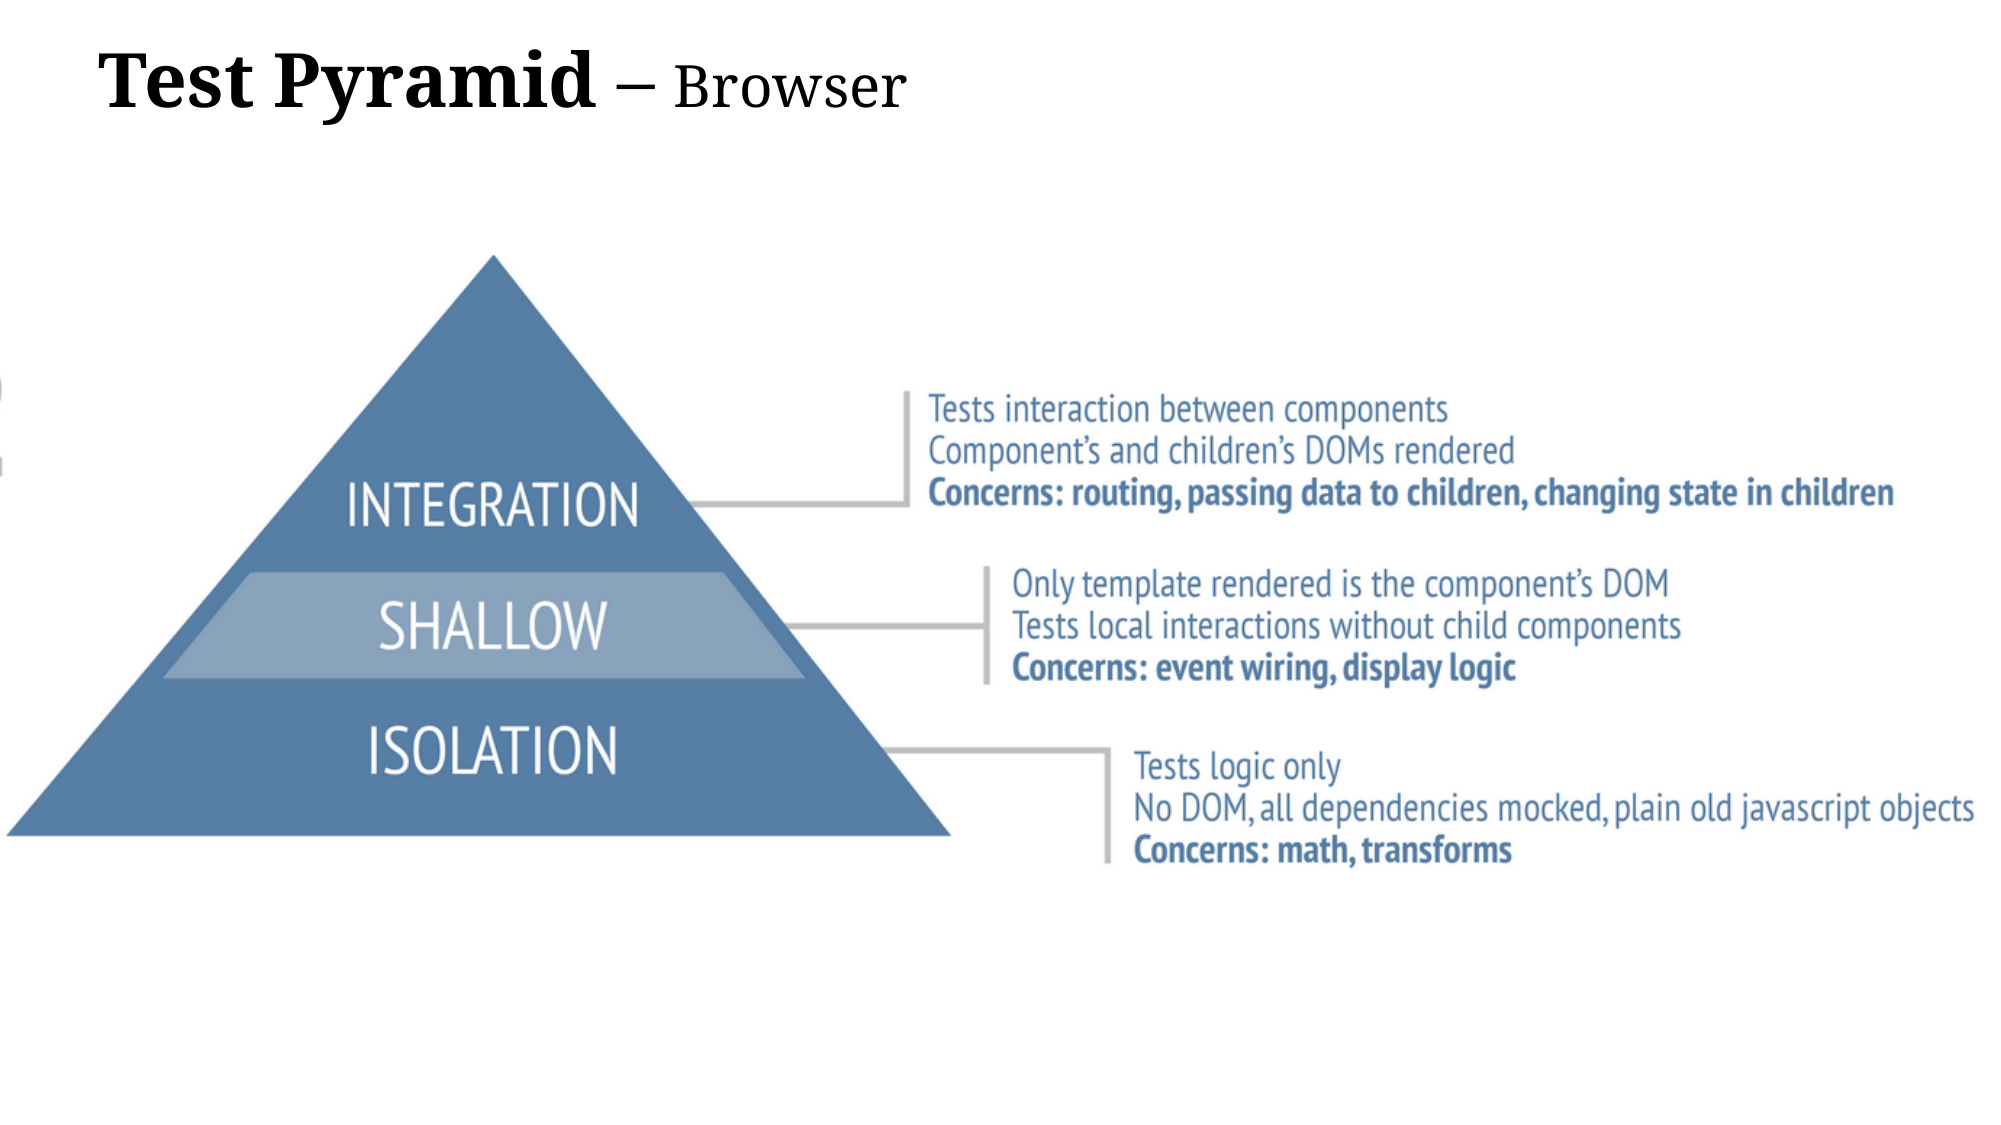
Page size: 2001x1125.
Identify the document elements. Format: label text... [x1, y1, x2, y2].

title Test Pyramid – Browser [83, 33, 1913, 133]
picture [0, 255, 2000, 870]
